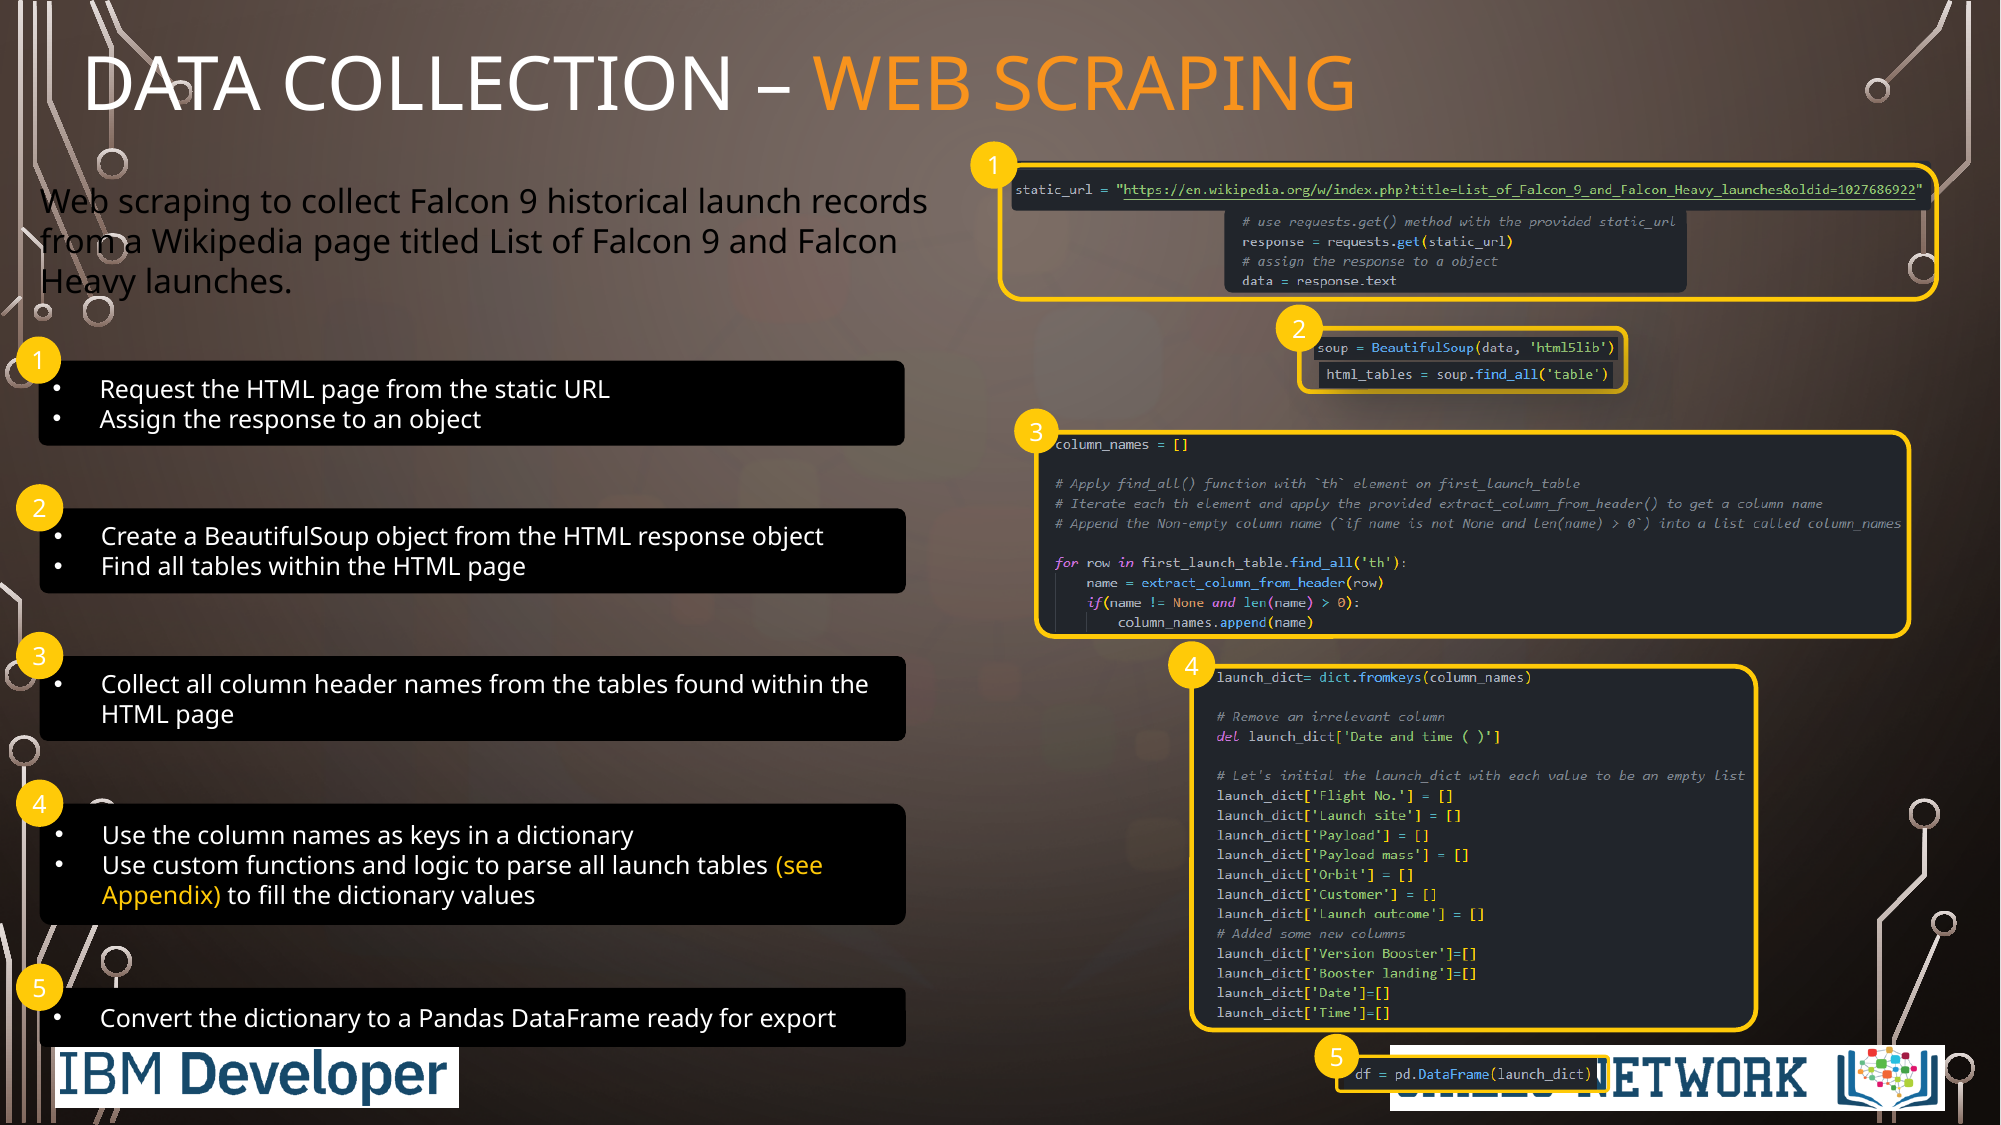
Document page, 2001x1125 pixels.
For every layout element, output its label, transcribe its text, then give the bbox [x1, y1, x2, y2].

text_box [15, 963, 906, 1047]
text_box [15, 336, 905, 446]
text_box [1314, 1033, 1609, 1092]
text_box [1004, 171, 1938, 301]
text_box [1298, 353, 1302, 368]
text_box [1298, 369, 1302, 390]
picture [55, 1047, 459, 1108]
title DATA COLLECTION – WEB SCRAPING [66, 27, 1863, 146]
picture [1390, 1045, 1945, 1111]
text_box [15, 779, 906, 926]
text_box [1314, 336, 1618, 389]
text_box 3 [1012, 407, 1060, 455]
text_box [970, 141, 1932, 293]
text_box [1169, 642, 1757, 1031]
picture [1036, 431, 1910, 637]
text_box 2 [1274, 303, 1325, 354]
text_box Web scraping to collect Falcon 9 historical launch records from a Wikipedia page titled List of Falcon 9 and Falcon Heavy launches. [25, 172, 962, 308]
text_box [15, 483, 906, 594]
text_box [15, 631, 906, 742]
